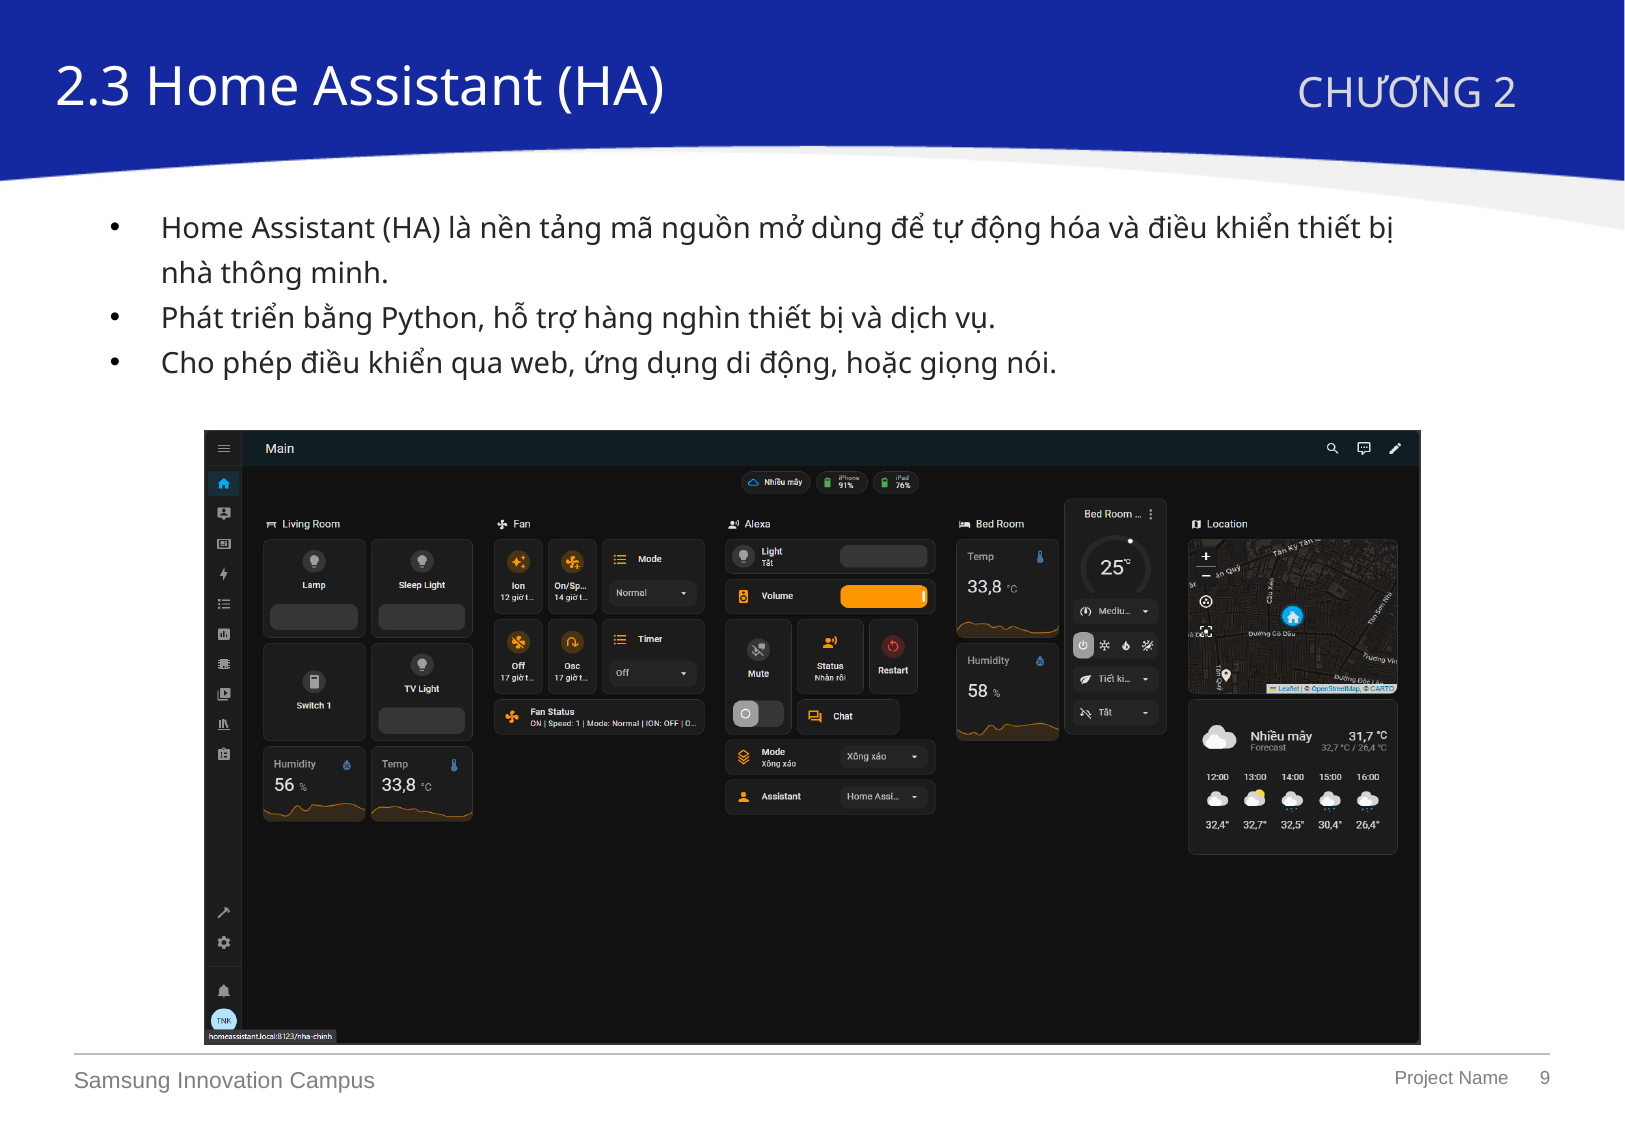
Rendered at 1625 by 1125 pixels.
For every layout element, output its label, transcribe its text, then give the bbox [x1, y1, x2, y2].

picture [0, 0, 1625, 1125]
text_box CHƯƠNG 2 [1297, 66, 1568, 117]
text_box 2.3 Home Assistant (HA) [55, 51, 1178, 117]
list Home Assistant (HA) là nền tảng mã nguồn mở dùng để tự động hóa và điều khiển thiết bị nhà thông minh. Phát triển bằng Python, hỗ trợ hàng nghìn thiết bị và dịch vụ. Cho phép điều khiển qua web, ứng dụng di động, hoặc giọng nói. [85, 198, 1408, 412]
